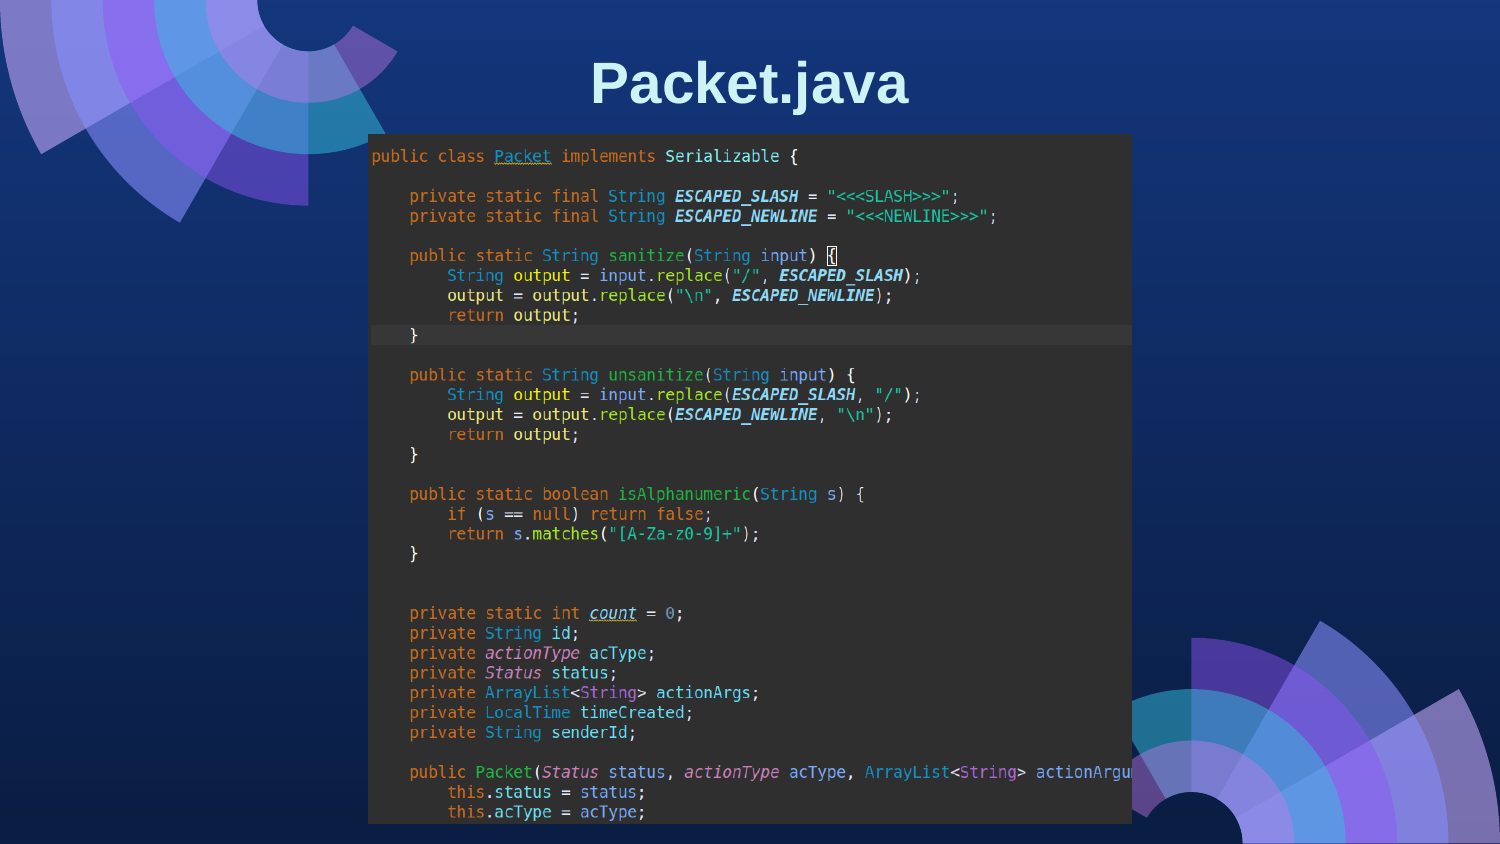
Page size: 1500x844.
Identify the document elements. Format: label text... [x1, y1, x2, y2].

text_box Packet.java [0, 30, 1500, 236]
picture [368, 134, 1132, 824]
